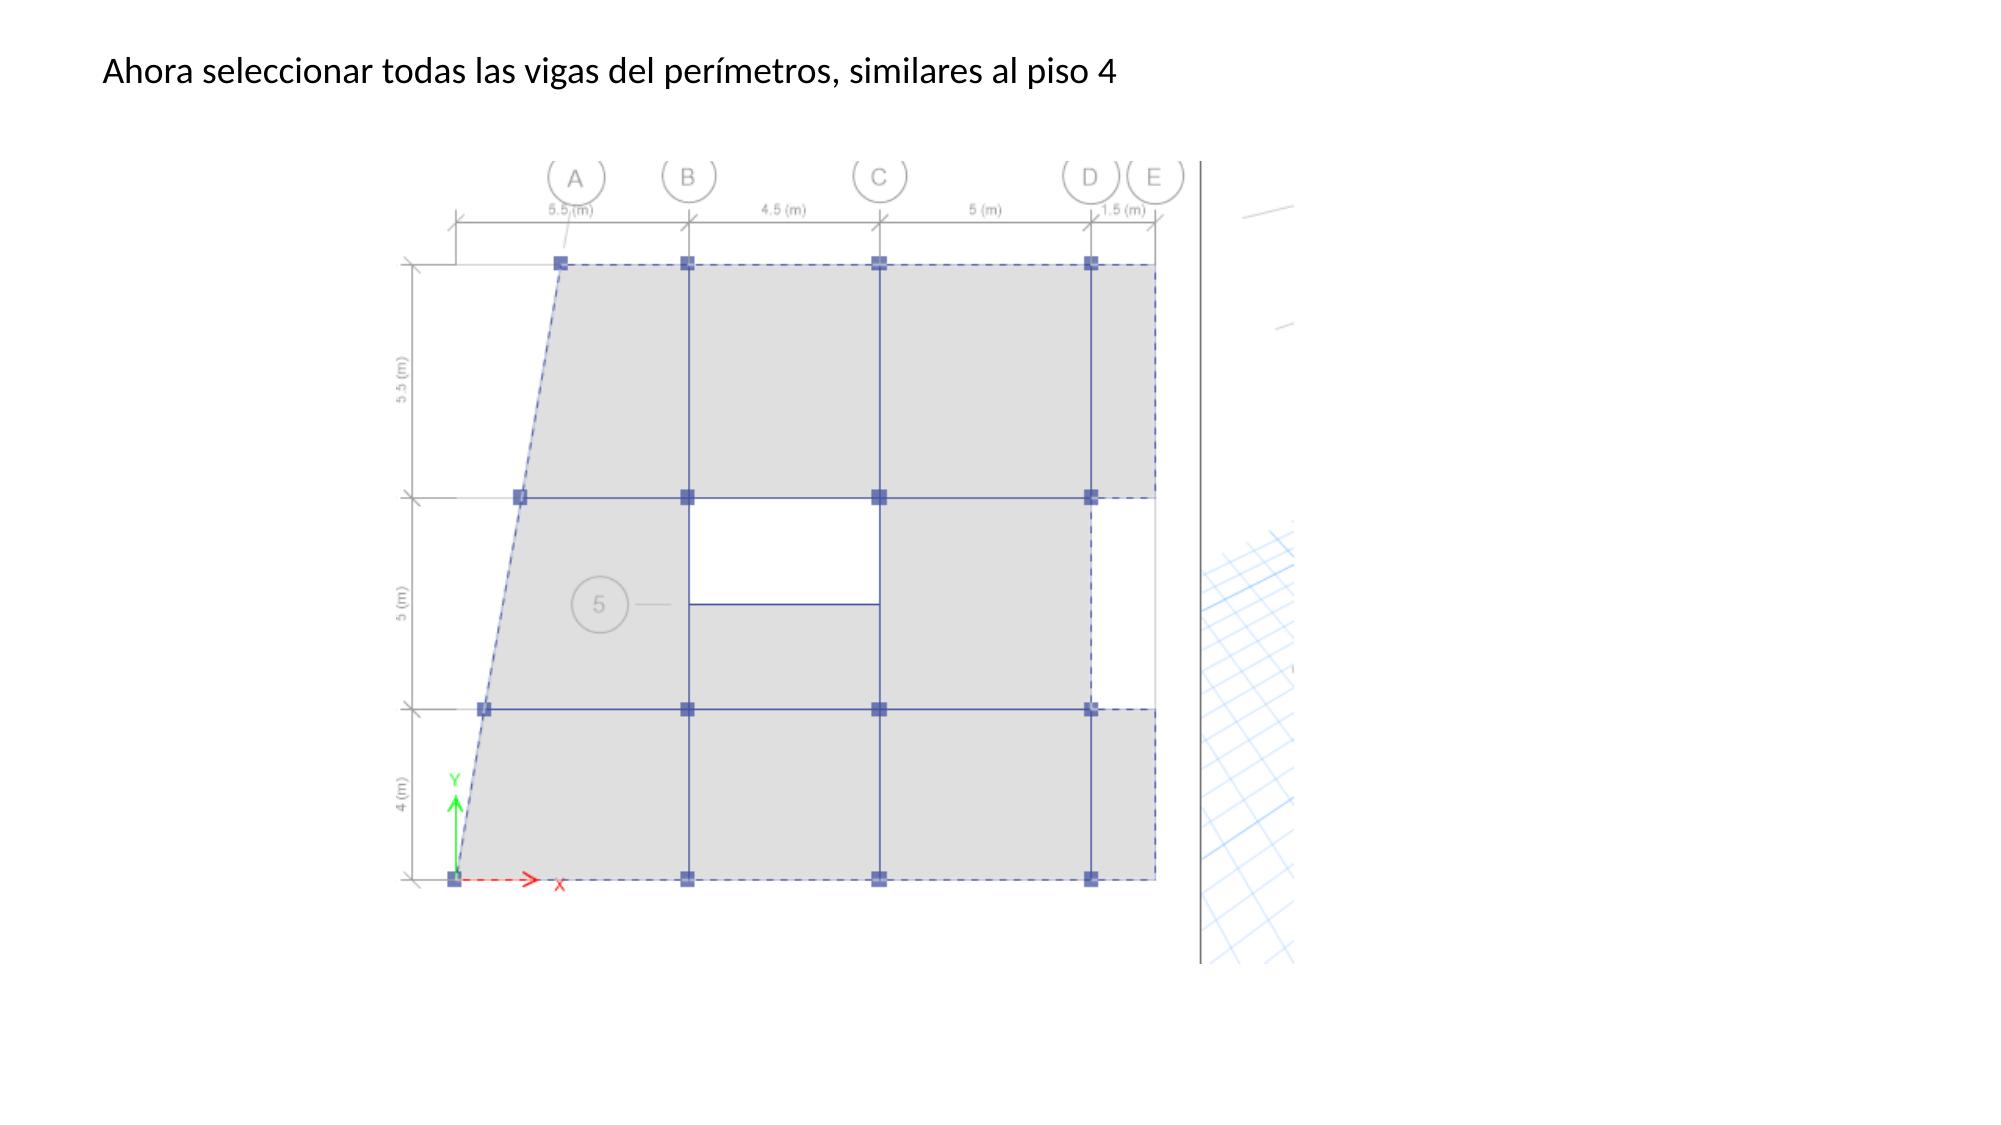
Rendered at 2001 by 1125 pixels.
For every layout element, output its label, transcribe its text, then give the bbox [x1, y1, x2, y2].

text_box Ahora seleccionar todas las vigas del perímetros, similares al piso 4 [87, 39, 1346, 99]
picture [396, 161, 1294, 964]
